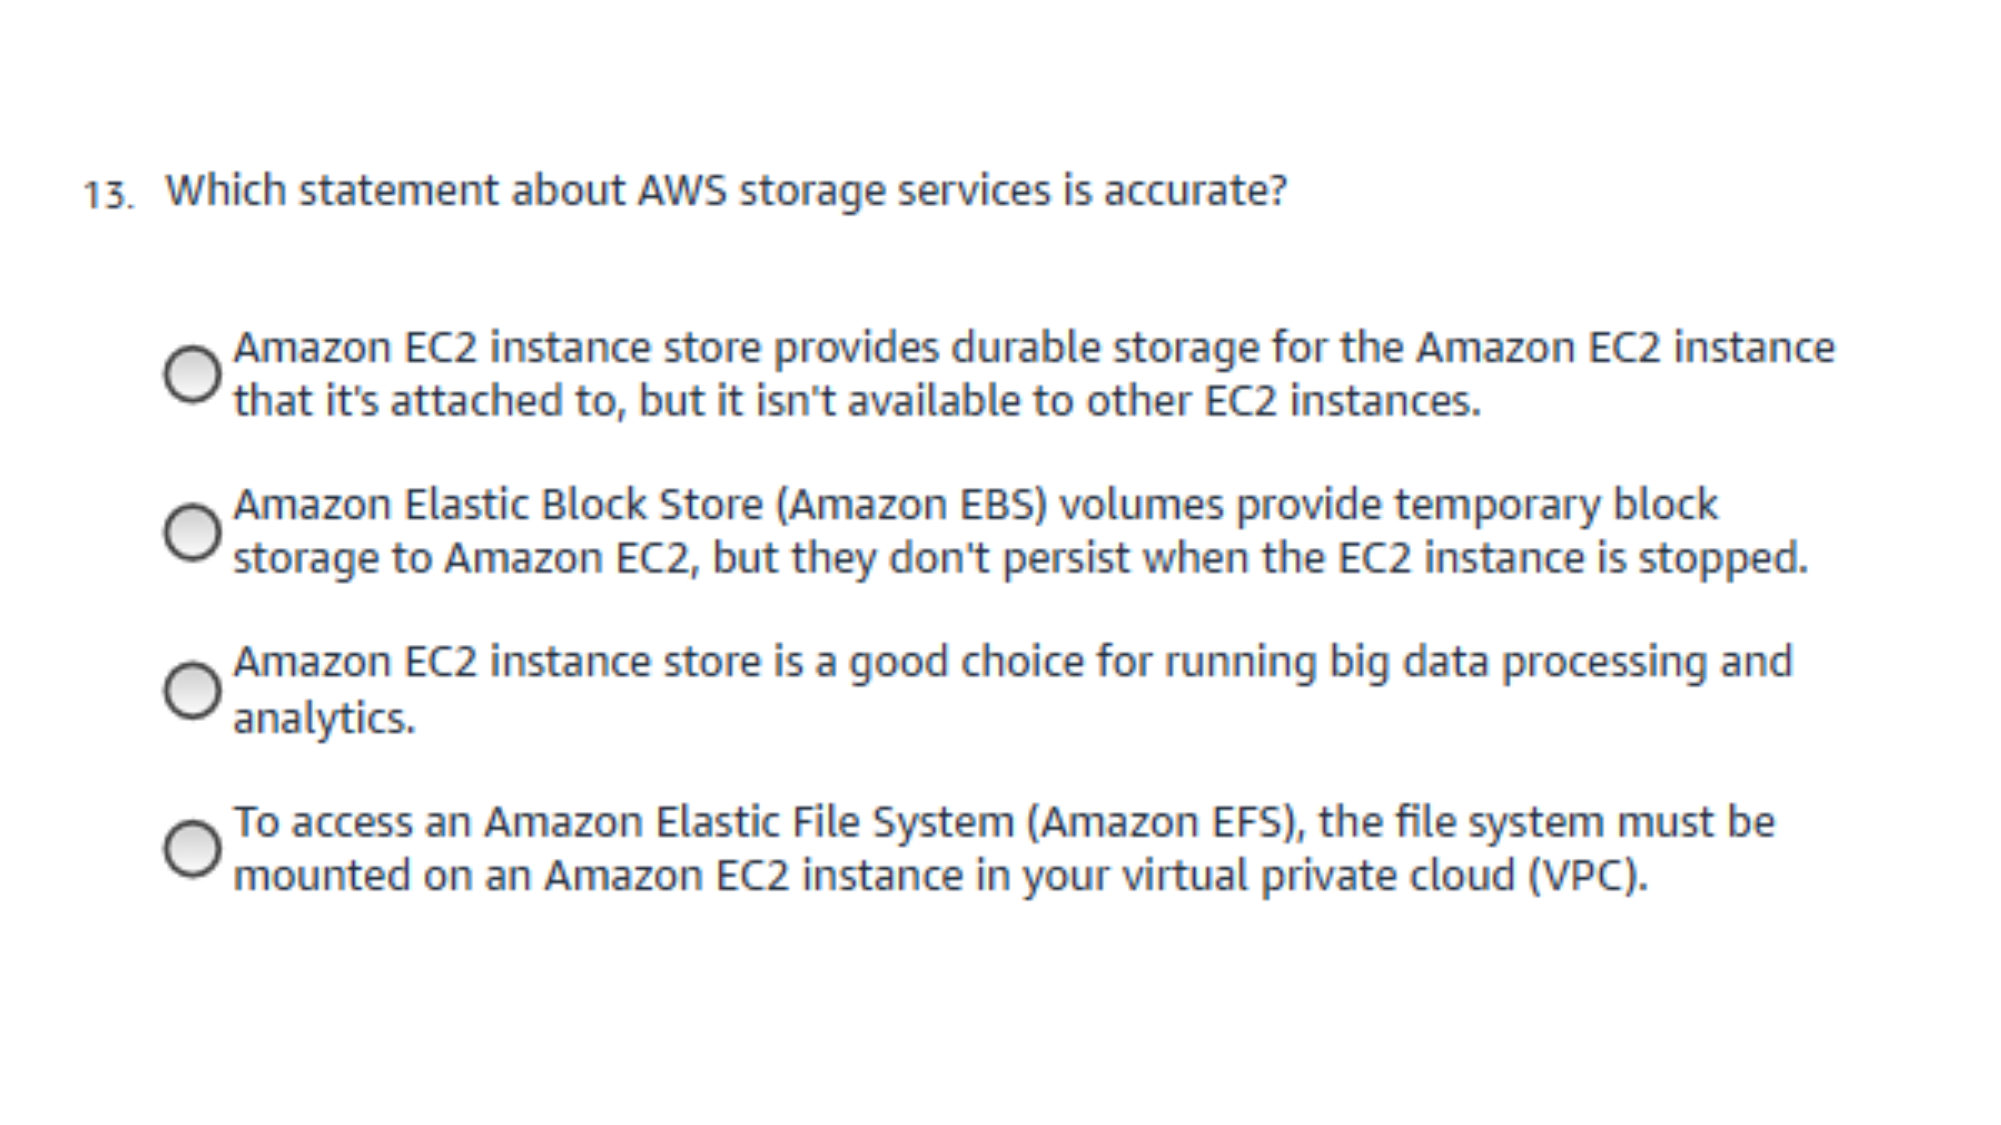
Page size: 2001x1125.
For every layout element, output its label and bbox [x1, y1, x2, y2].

picture [66, 146, 1879, 1035]
